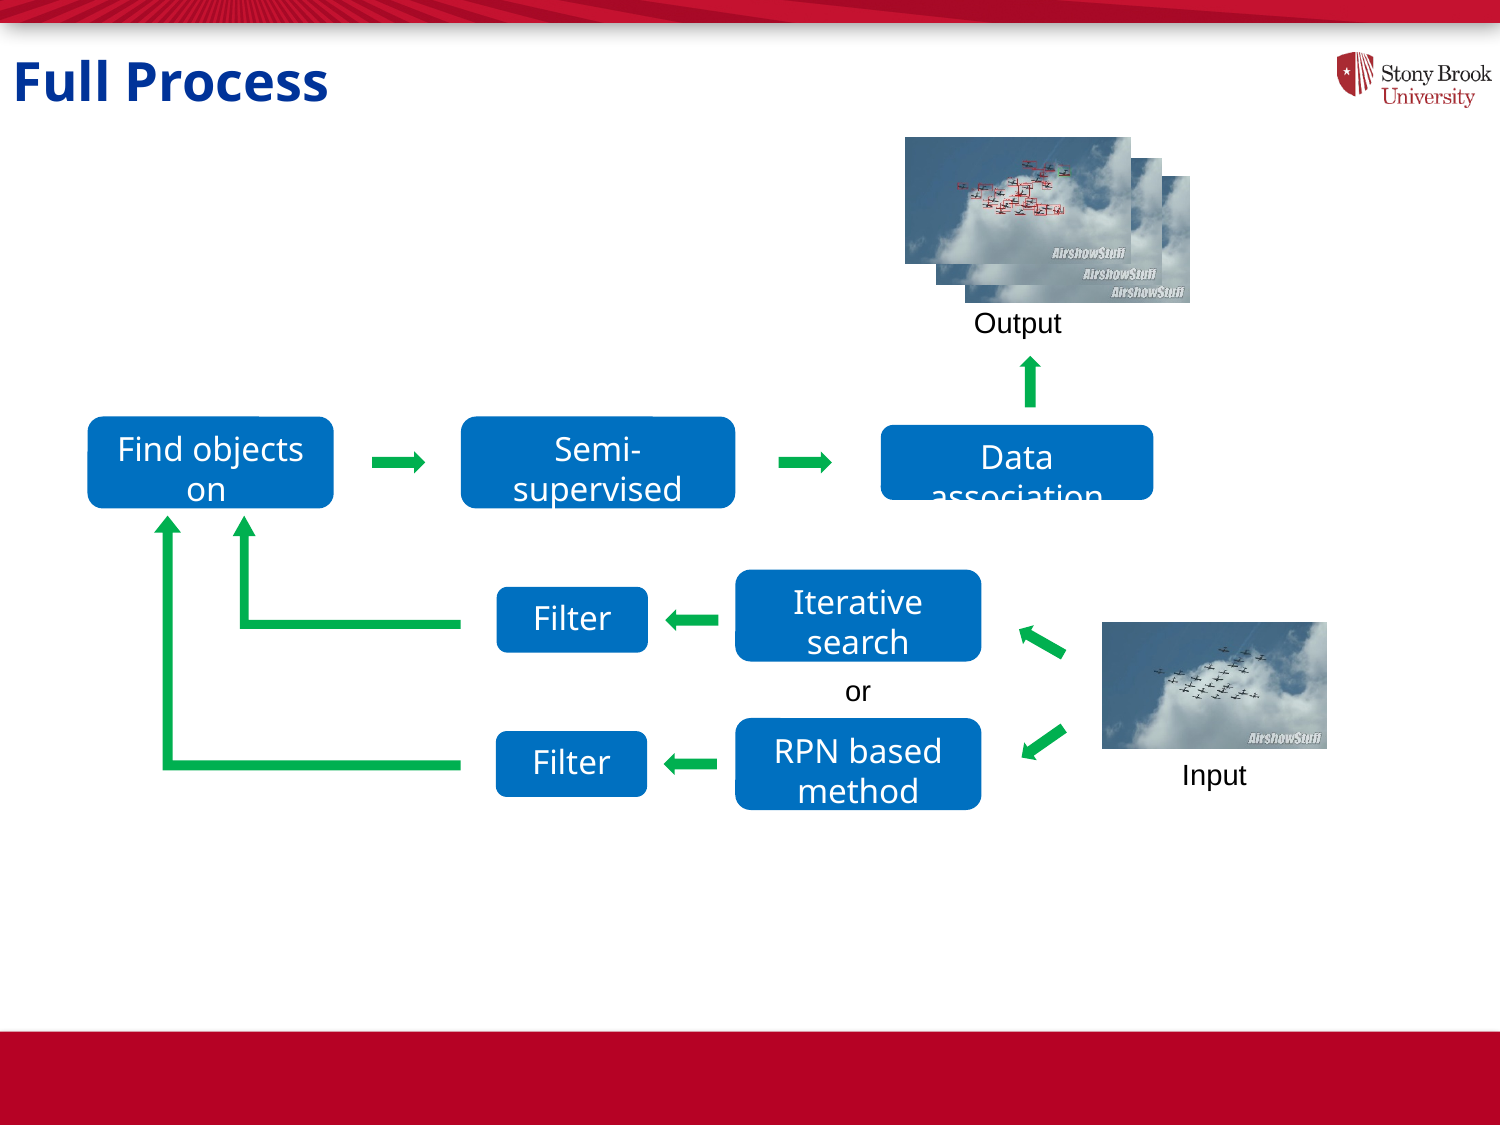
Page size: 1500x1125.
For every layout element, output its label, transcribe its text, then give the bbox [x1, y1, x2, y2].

text_box RPN based method [735, 717, 982, 811]
text_box [1019, 355, 1042, 408]
text_box Input [1167, 757, 1263, 799]
text_box Data association [880, 424, 1154, 500]
text_box Iterative search [735, 569, 982, 662]
text_box Filter [496, 586, 648, 653]
picture [1101, 621, 1327, 749]
text_box Find objects on first img [87, 416, 334, 509]
text_box [372, 451, 426, 474]
text_box [232, 515, 461, 629]
picture [0, 0, 1500, 23]
text_box [1018, 625, 1067, 660]
text_box or [830, 664, 887, 715]
text_box Output [959, 305, 1077, 347]
picture [905, 137, 1190, 303]
title Full Process [12, 27, 1479, 146]
text_box [665, 609, 719, 632]
text_box Semi-supervised detection [460, 416, 736, 509]
text_box [1021, 723, 1067, 761]
picture [1479, 52, 1492, 108]
text_box [154, 515, 461, 771]
text_box Filter [495, 731, 648, 797]
text_box [663, 753, 717, 775]
text_box [778, 451, 832, 474]
